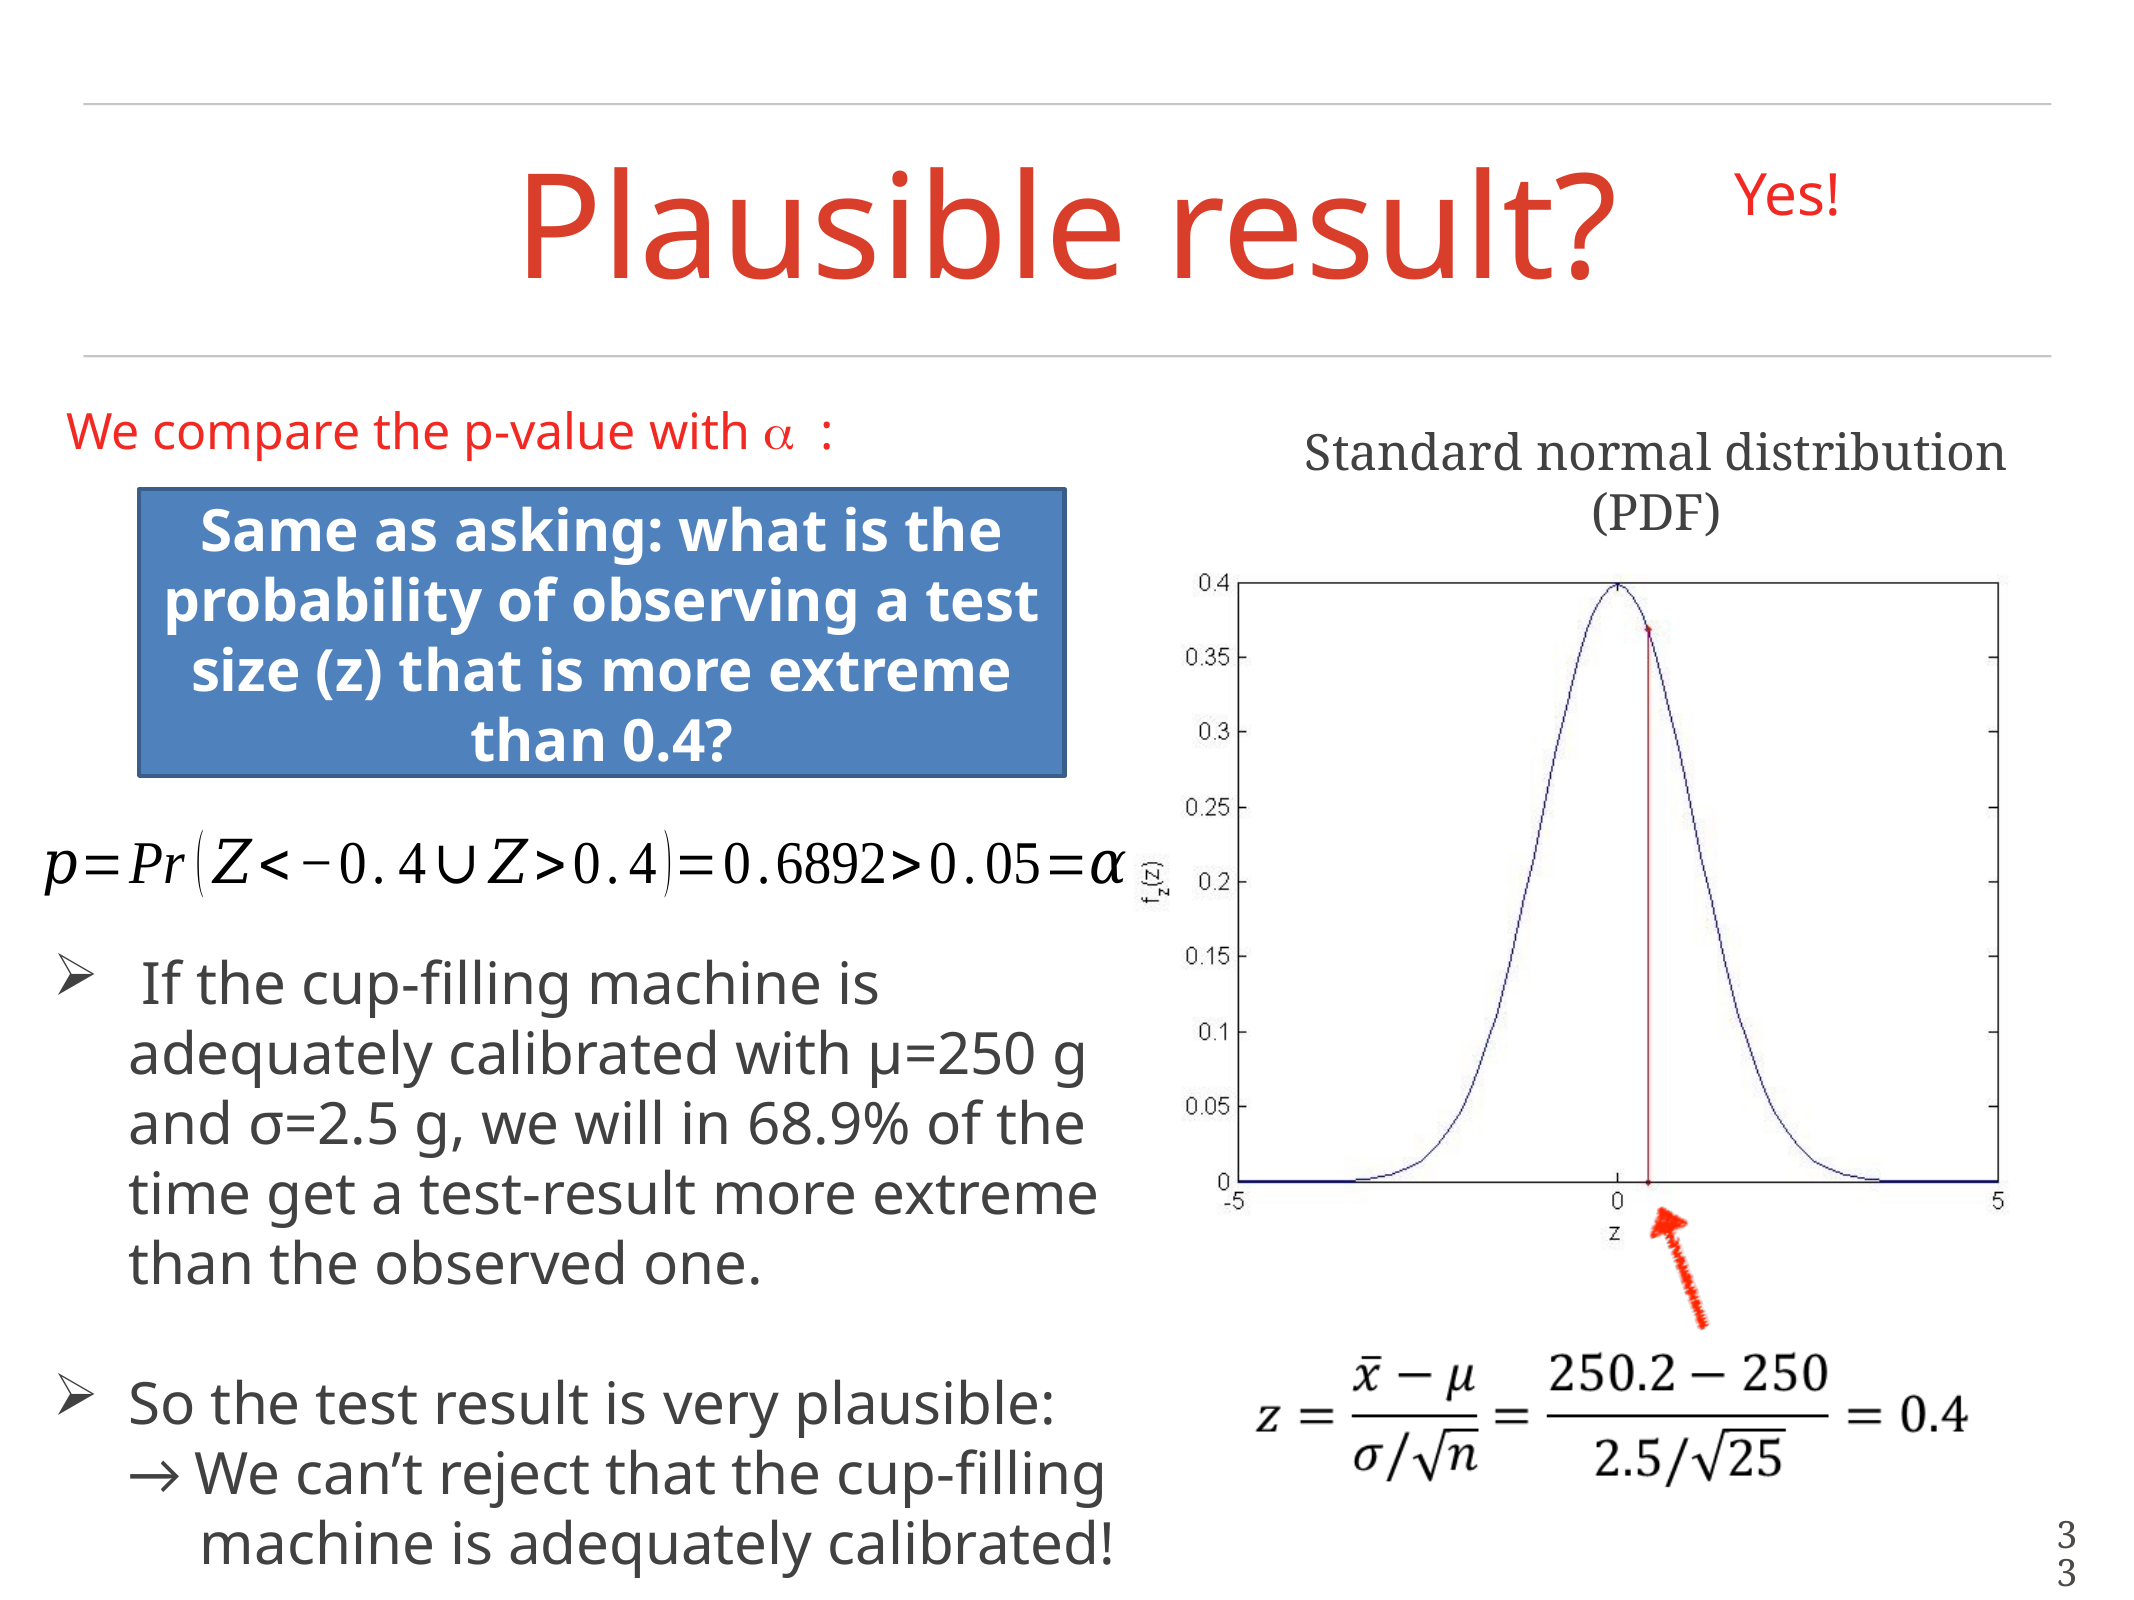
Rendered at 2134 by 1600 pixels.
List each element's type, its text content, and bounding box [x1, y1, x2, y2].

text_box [1111, 405, 2091, 1501]
title Plausible result? [82, 130, 2051, 332]
text_box We compare the p-value with a : [57, 390, 1041, 468]
text_box If the cup-filling machine is adequately calibrated with µ=250 g and σ=2.5 g, we will in 68.9% of the time get a test-result more extreme than the observed one. So the test result is very plausible: → We can’t reject that the cup-filling machine is adequately calibrated! [45, 938, 1181, 1585]
slide_number 33 [2047, 1502, 2105, 1571]
text_box Yes! [1726, 148, 1932, 235]
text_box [138, 489, 1065, 777]
